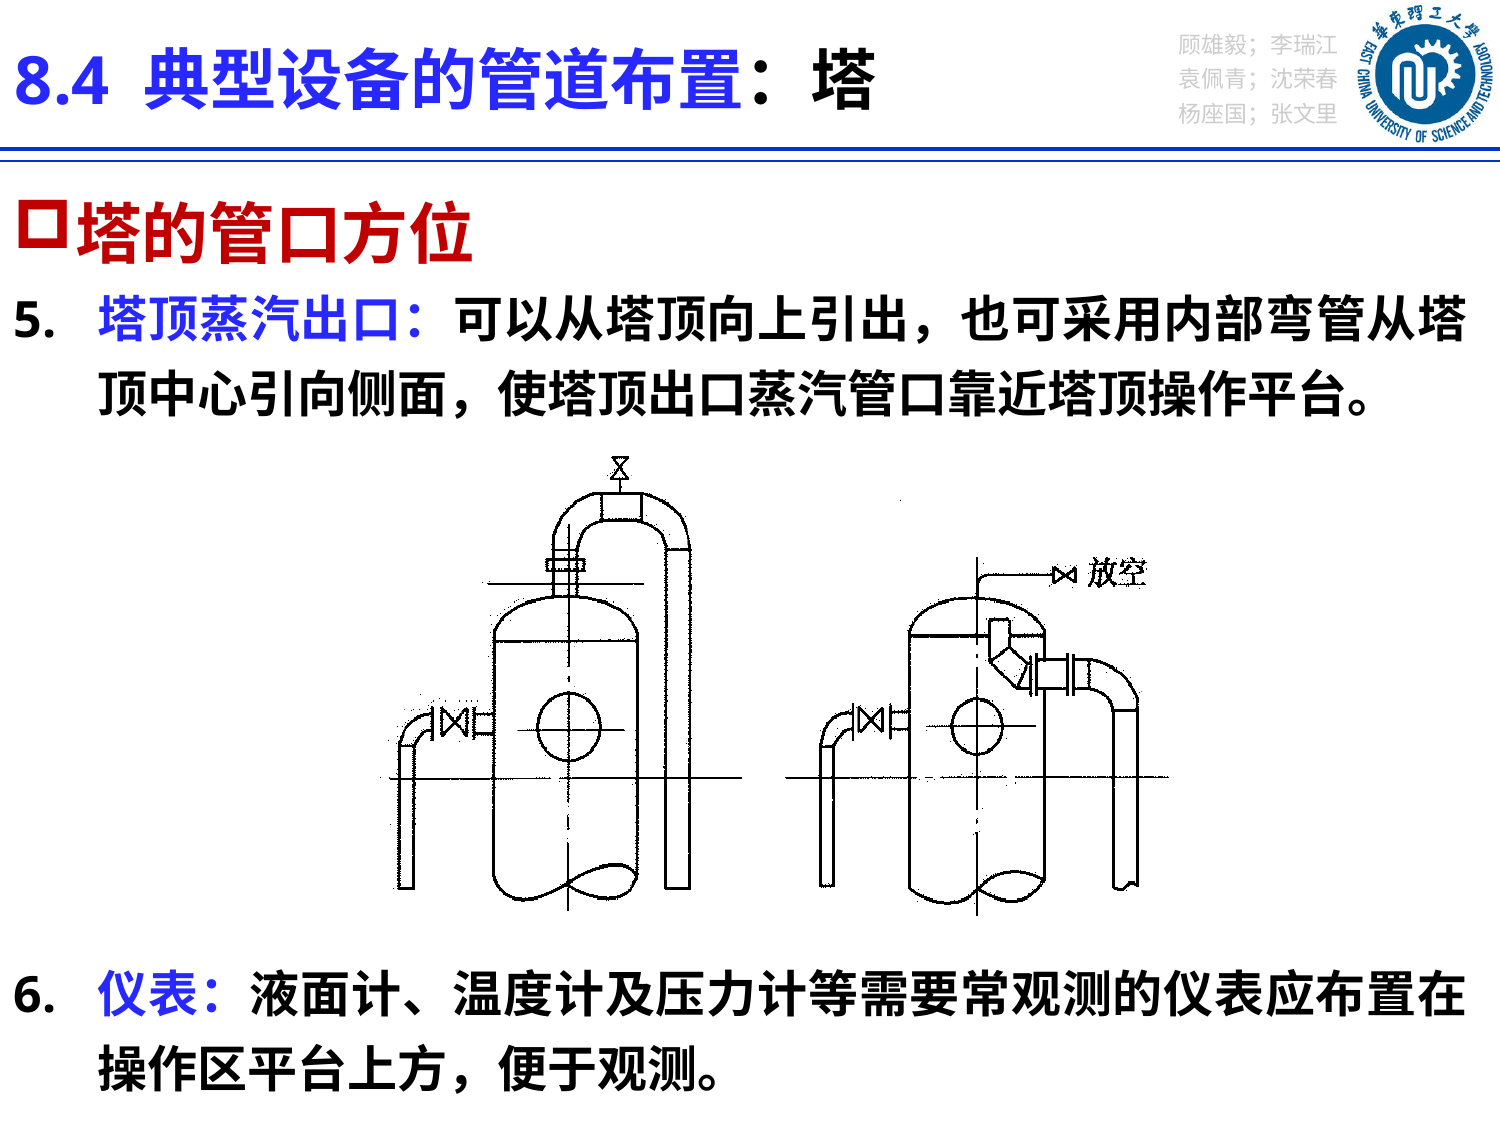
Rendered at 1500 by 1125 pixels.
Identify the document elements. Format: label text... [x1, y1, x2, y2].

text_box 8.4 典型设备的管道布置：塔 [0, 30, 1500, 126]
picture [1353, 3, 1495, 30]
text_box 塔的管口方位 塔顶蒸汽出口：可以从塔顶向上引出，也可采用内部弯管从塔顶中心引向侧面，使塔顶出口蒸汽管口靠近塔顶操作平台。 仪表：液面计、温度计及压力计等需要常观测的仪表应布置在操作区平台上方，便于观测。 [0, 164, 1483, 1105]
picture [348, 444, 1235, 916]
picture [1353, 126, 1495, 145]
